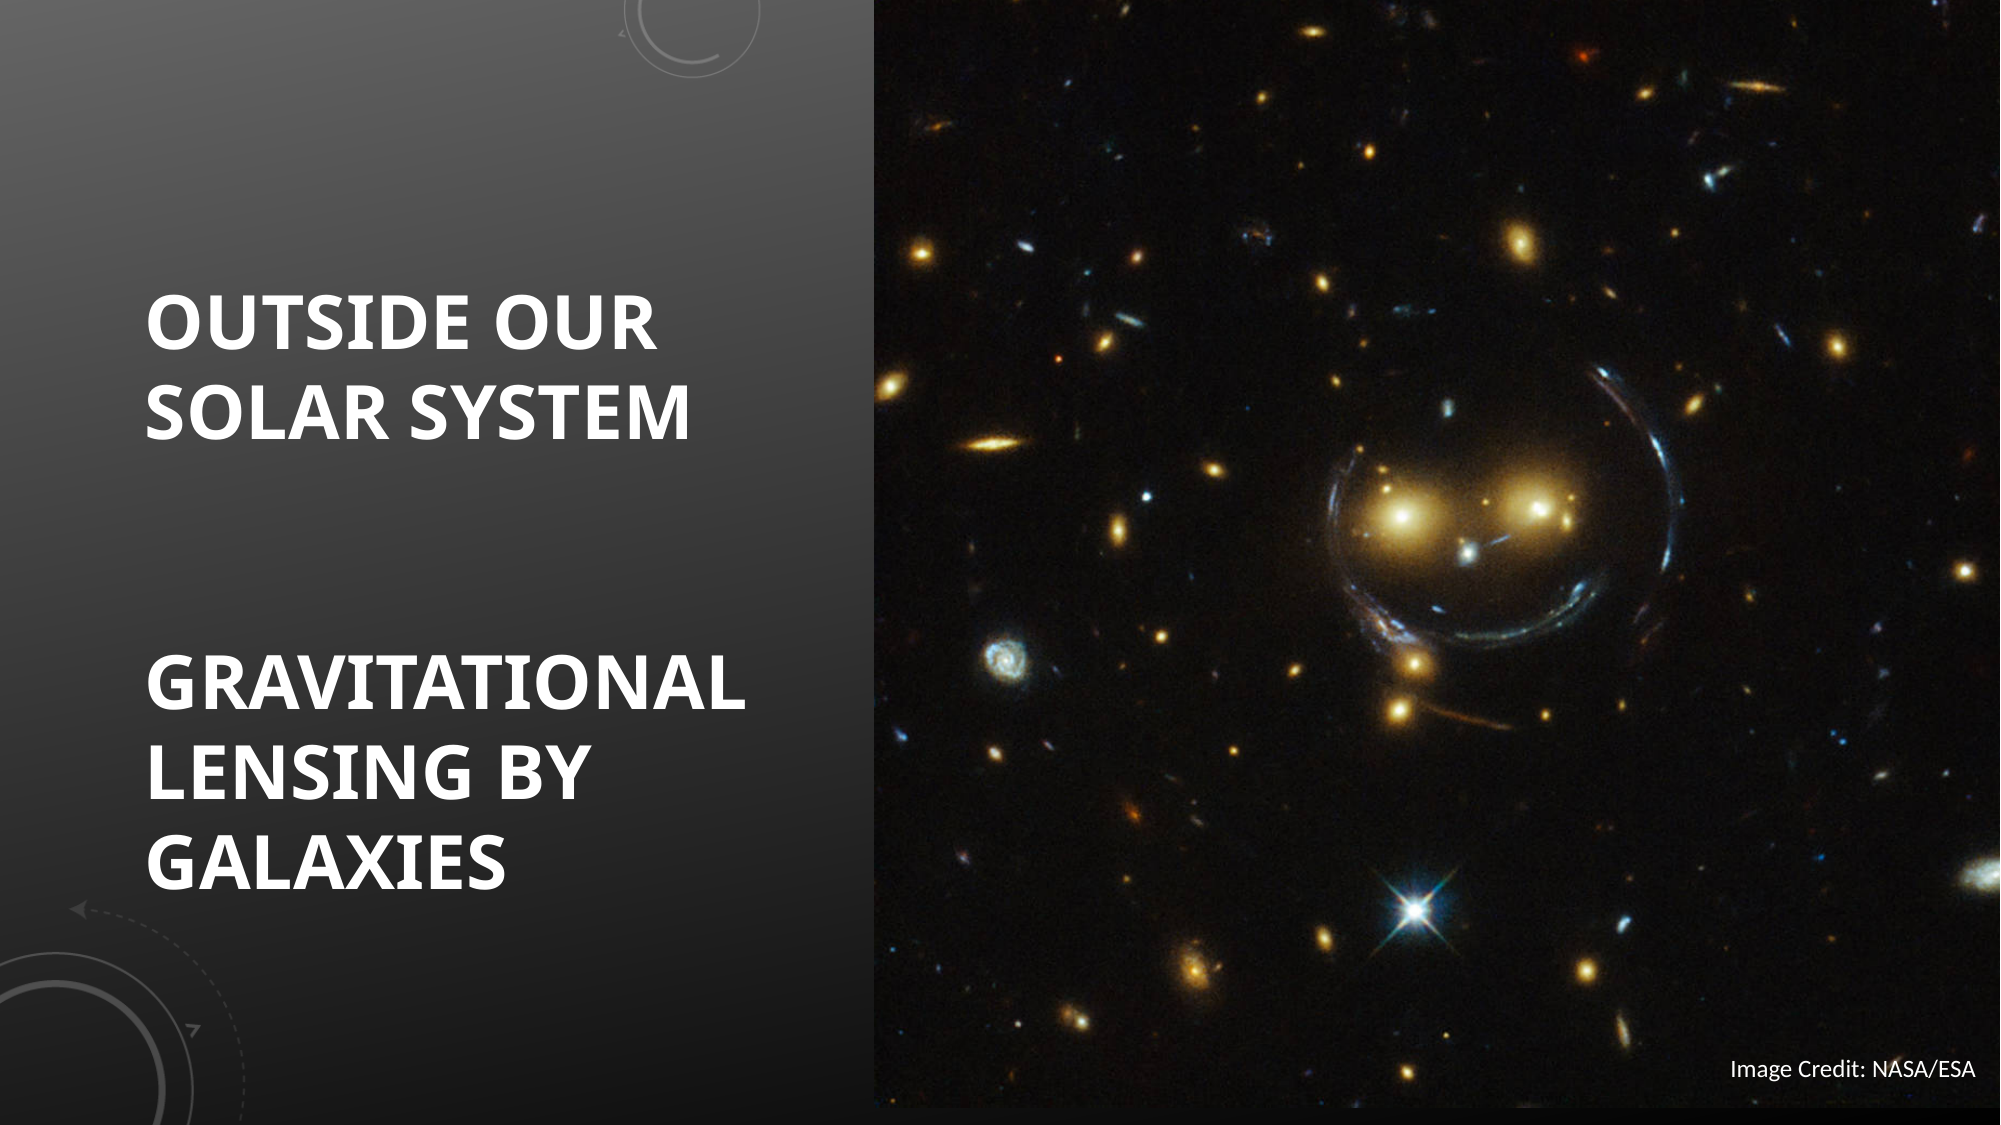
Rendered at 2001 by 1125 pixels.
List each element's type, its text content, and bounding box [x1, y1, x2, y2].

picture [0, 0, 2000, 1125]
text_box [873, 0, 2000, 1109]
text_box Outside our solar system Gravitational lensing by galaxies [130, 266, 833, 508]
